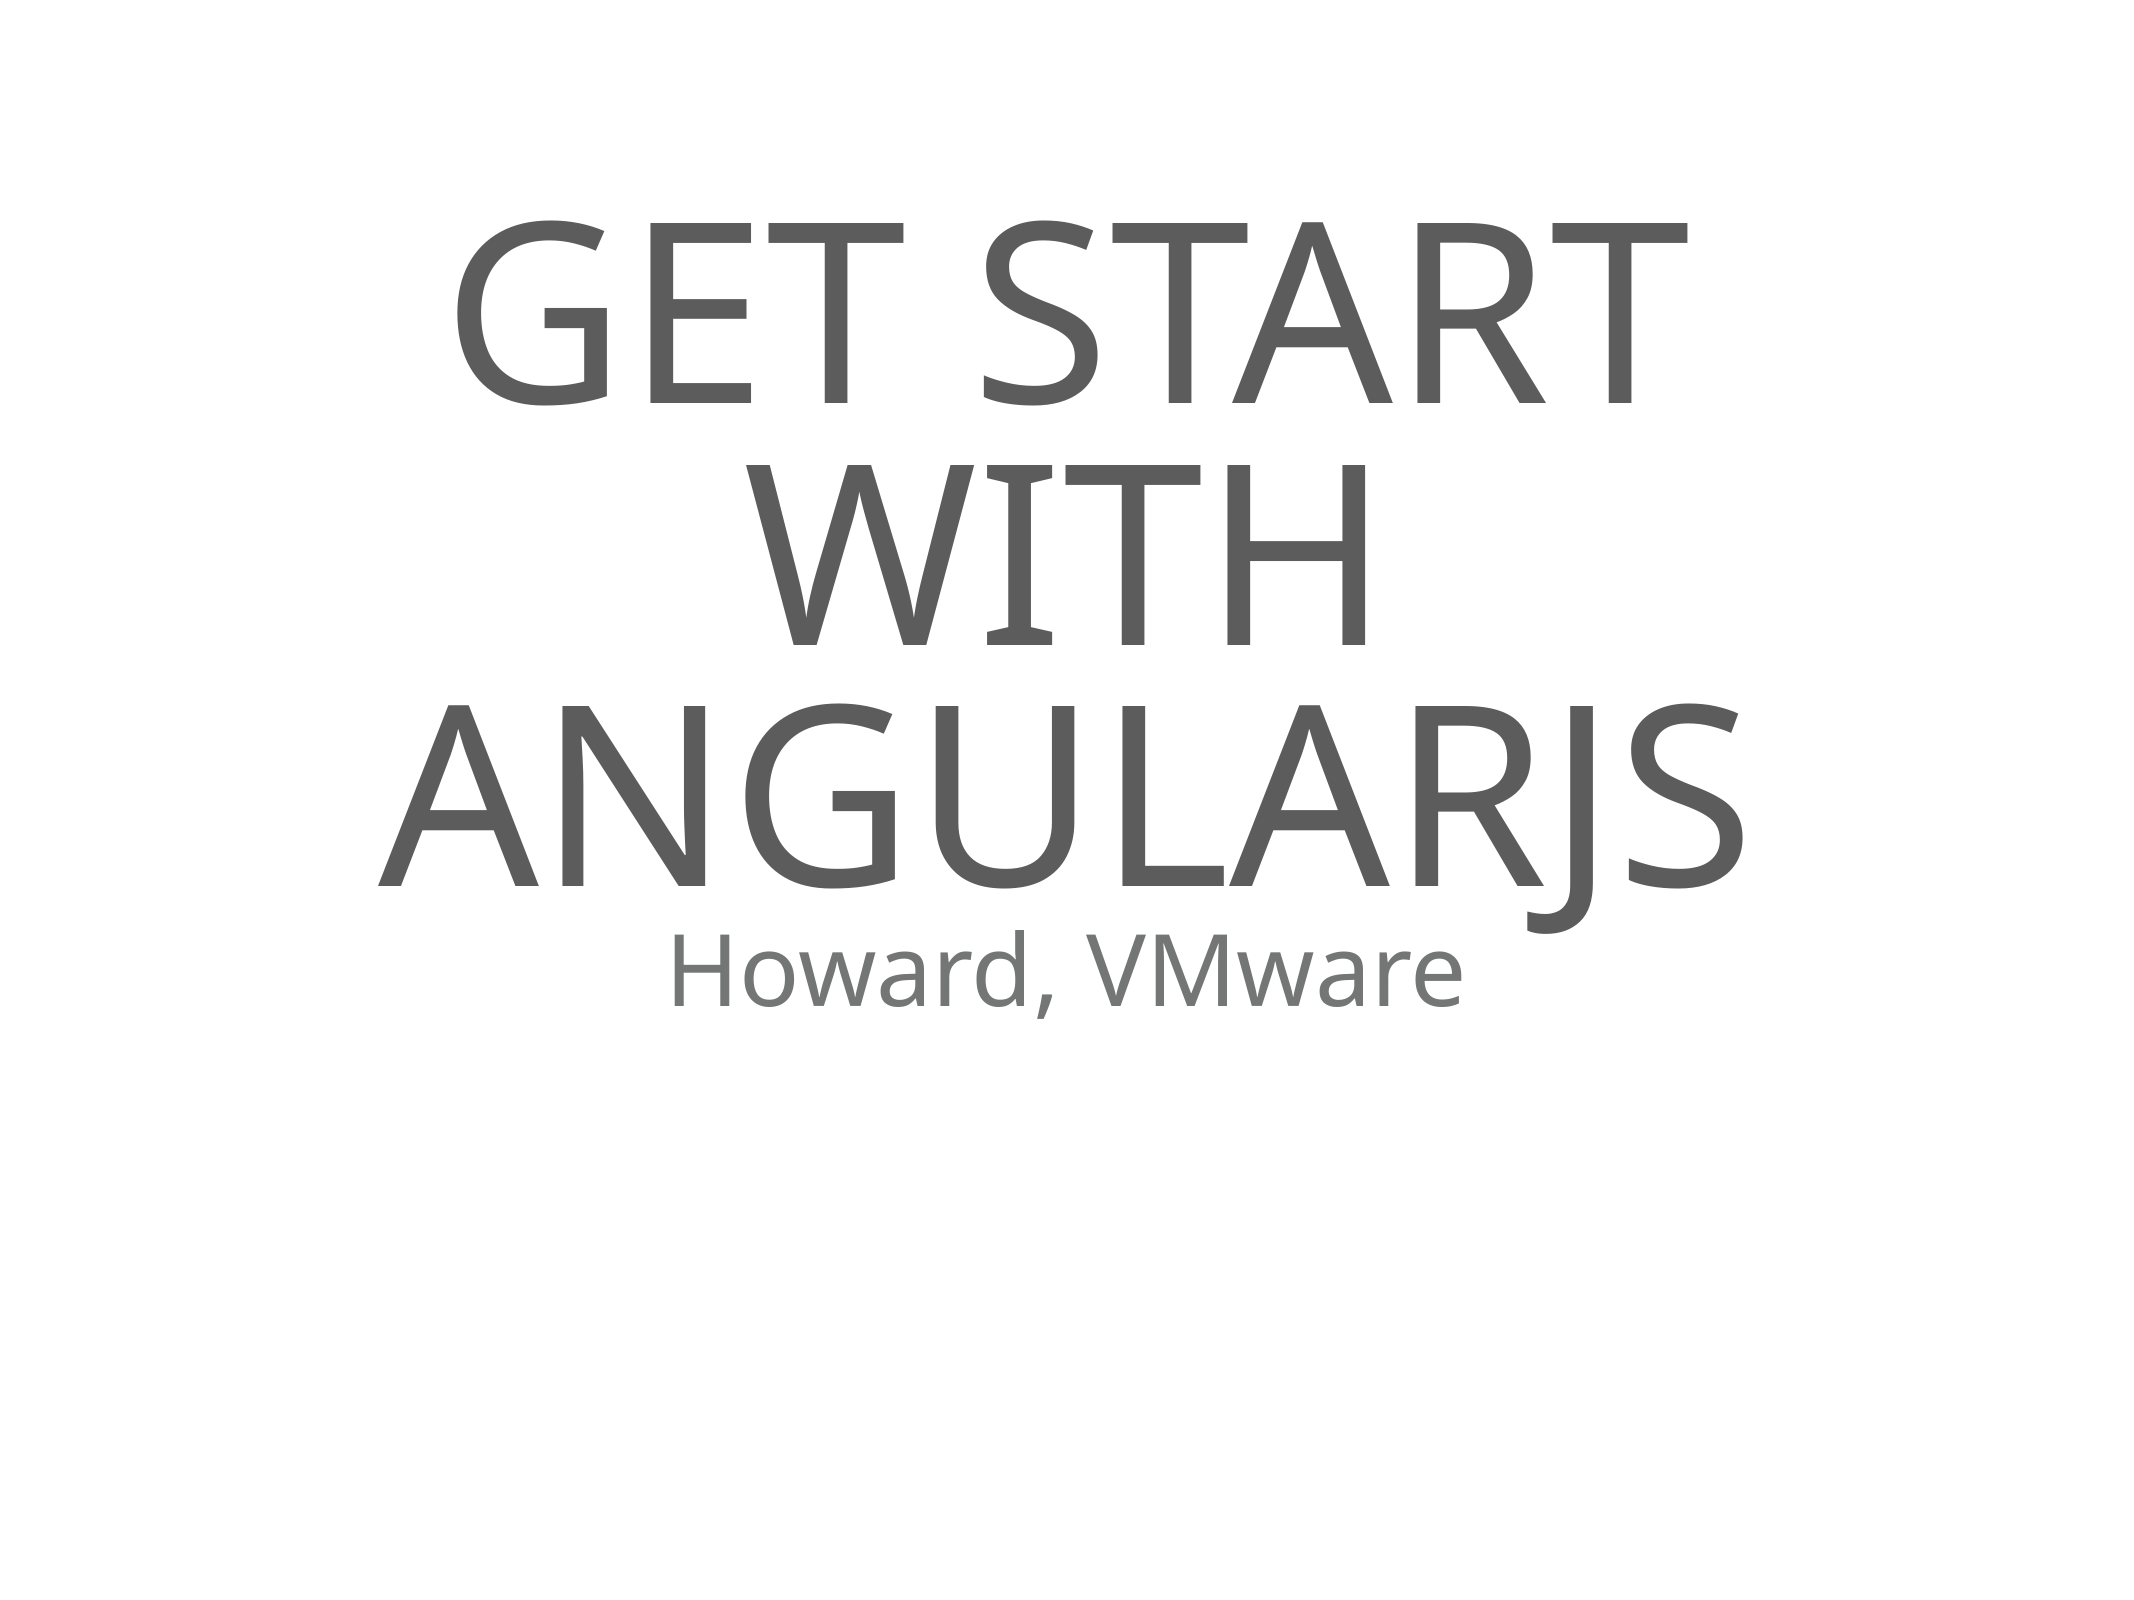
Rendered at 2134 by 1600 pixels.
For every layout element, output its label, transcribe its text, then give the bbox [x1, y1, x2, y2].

subtitle Howard, VMware [93, 930, 2041, 1468]
title Get Start with AngularJS [93, 93, 2041, 930]
